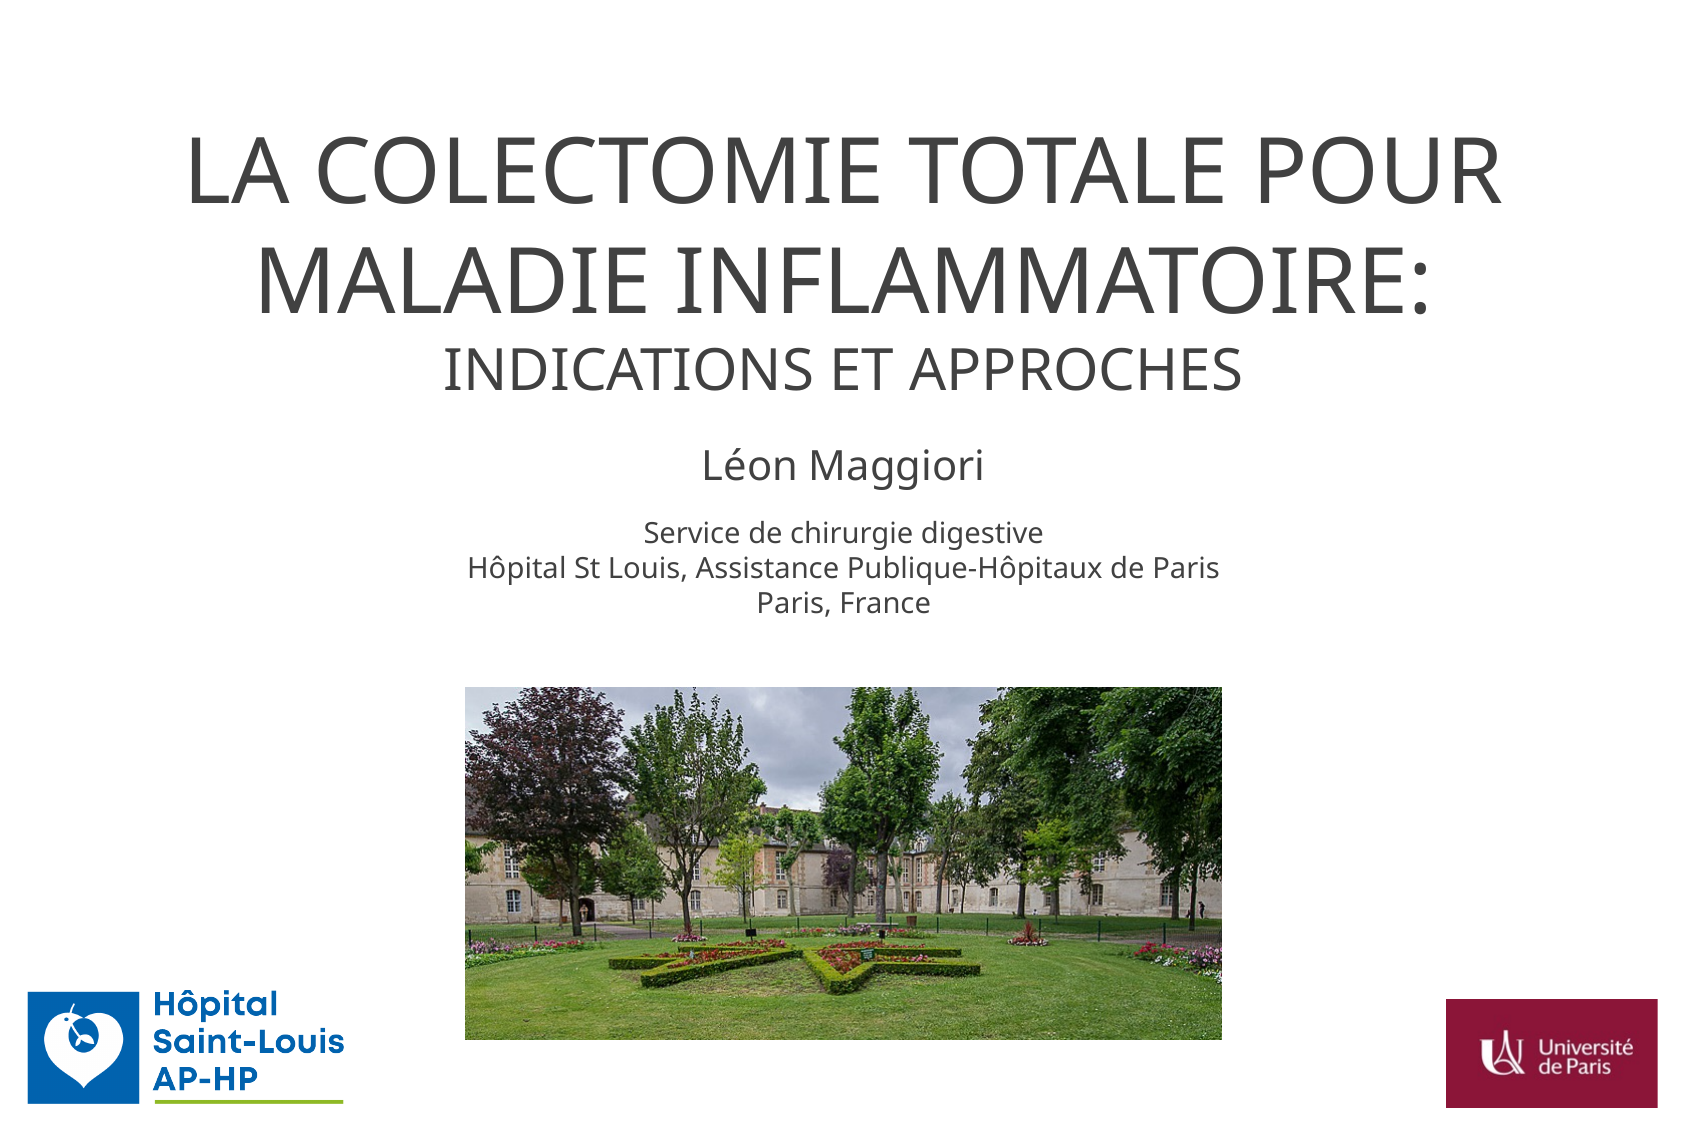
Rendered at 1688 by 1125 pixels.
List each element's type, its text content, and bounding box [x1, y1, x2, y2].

picture [1446, 999, 1658, 1108]
list LA COLECTOMIE TOTALE POUR MALADIE INFLAMMATOIRE: INDICATIONS ET APPROCHES Léon Maggiori Service de chirurgie digestive Hôpital St Louis, Assistance Publique-Hôpitaux de Paris Paris, France [31, 45, 1657, 686]
picture [0, 935, 400, 1125]
picture [465, 687, 1222, 1040]
